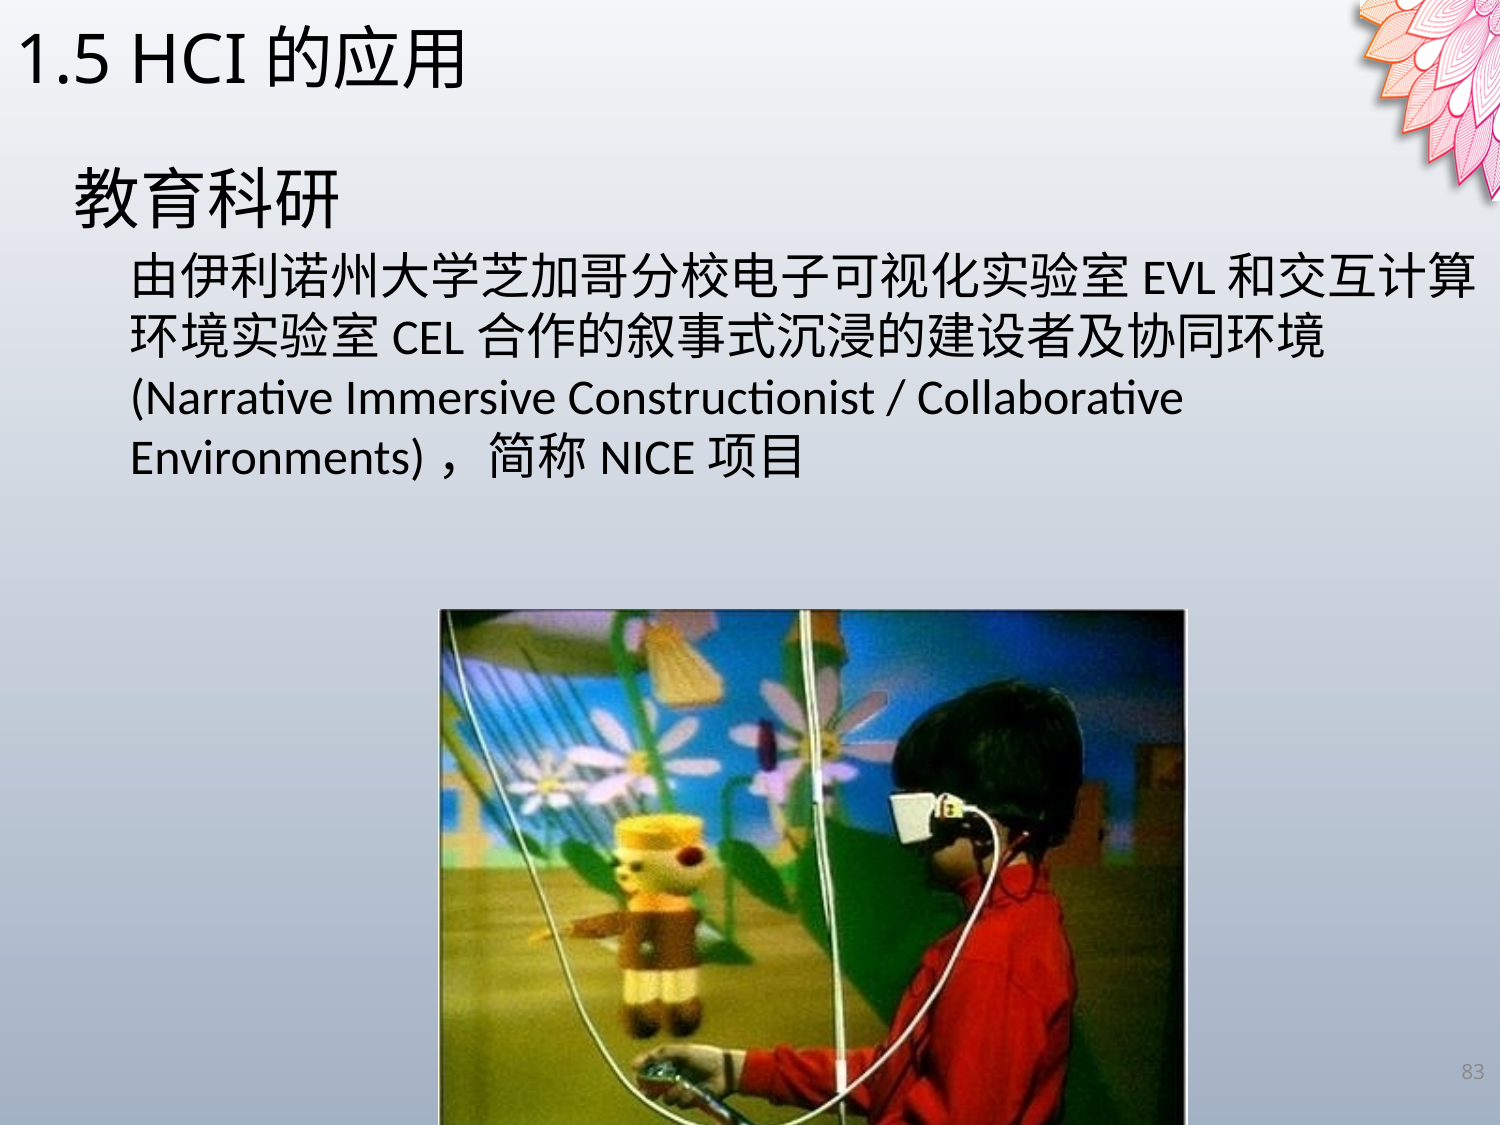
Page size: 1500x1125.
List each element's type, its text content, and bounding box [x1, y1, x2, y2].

picture [438, 609, 1188, 1125]
title 1.5 HCI的应用 [0, 10, 1305, 112]
list 教育科研 由伊利诺州大学芝加哥分校电子可视化实验室EVL和交互计算环境实验室CEL合作的叙事式沉浸的建设者及协同环境 (Narrative Immersive Constructionist / Collaborative Environments)，简称NICE项目 [58, 148, 1500, 1106]
slide_number 83 [1188, 1042, 1500, 1103]
picture [1360, 0, 1500, 148]
